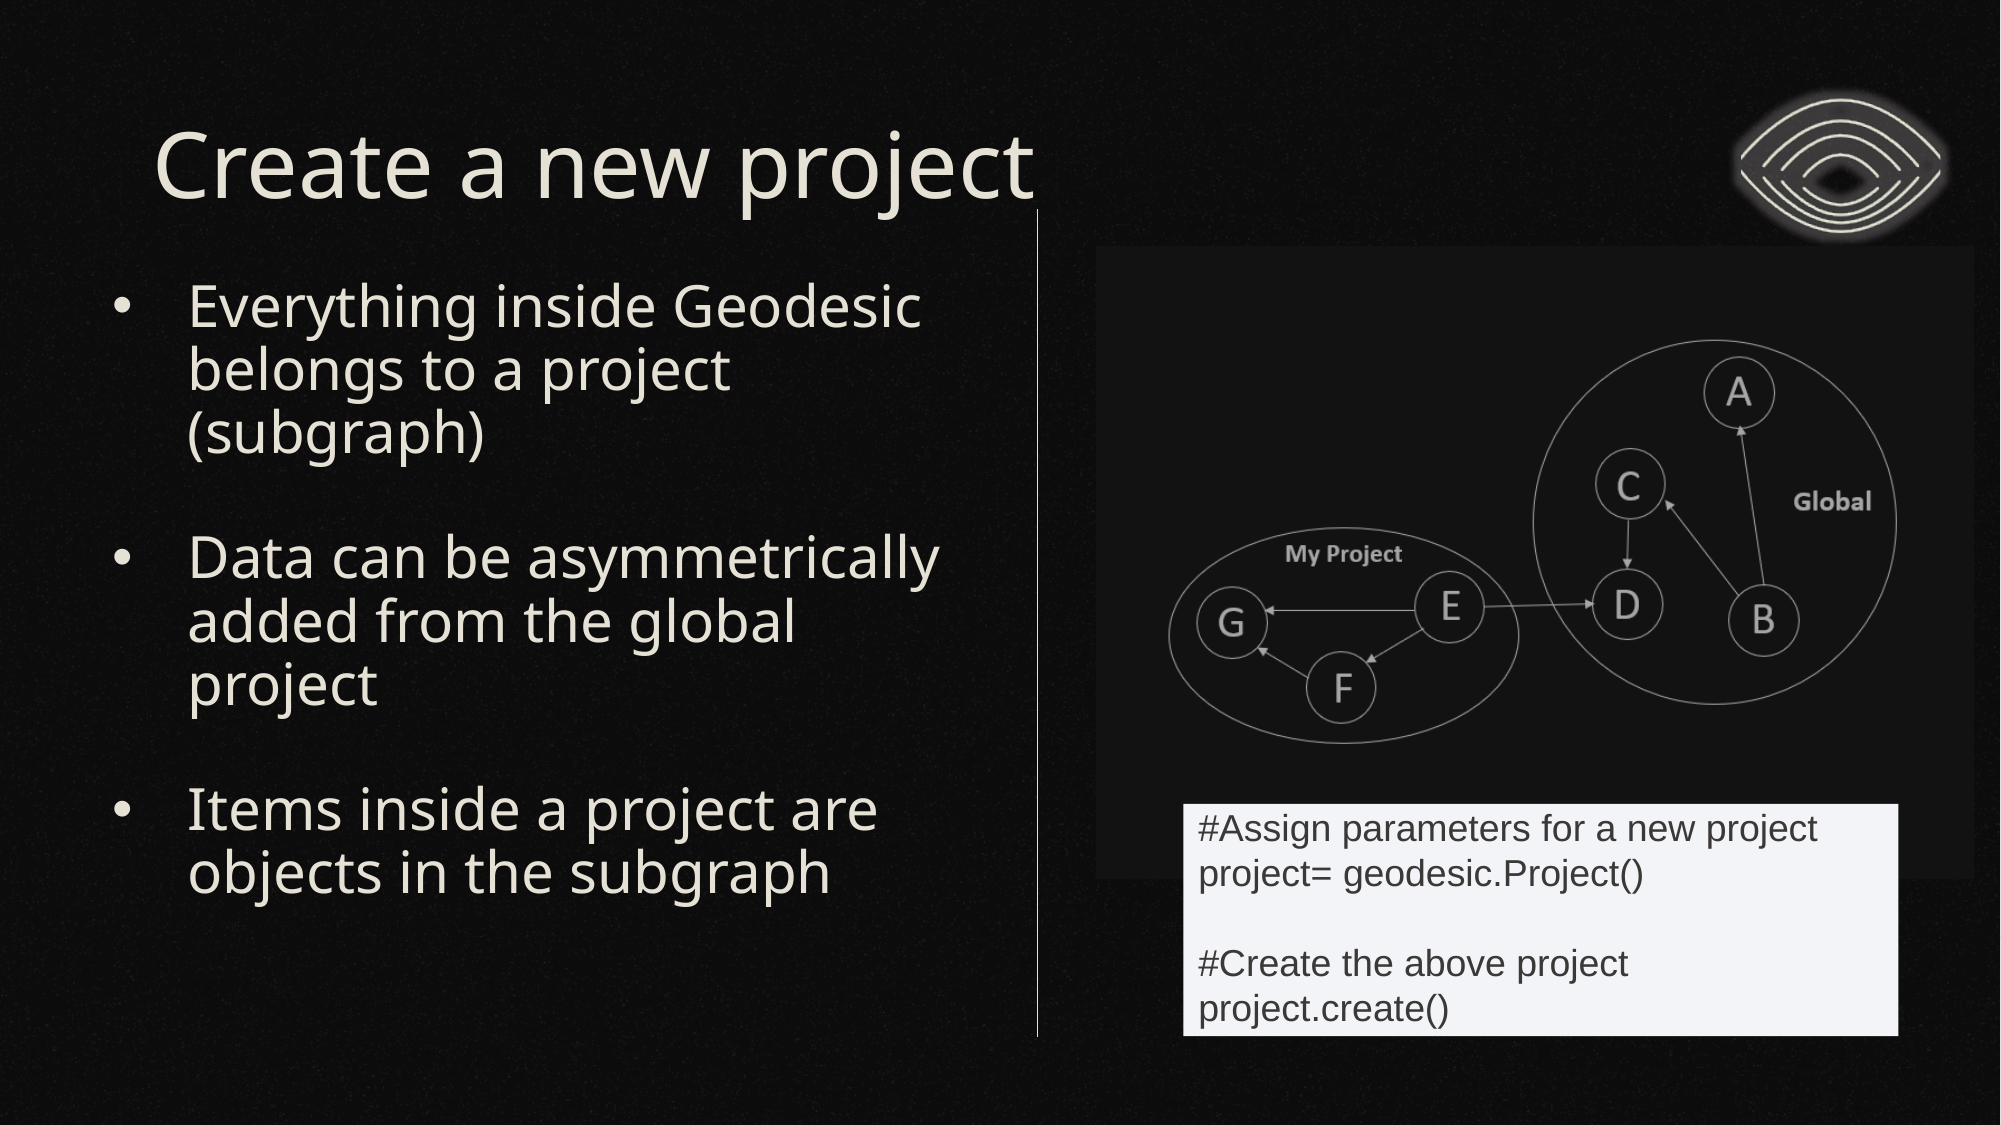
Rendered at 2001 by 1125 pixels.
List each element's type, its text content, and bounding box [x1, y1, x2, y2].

picture [0, 0, 2001, 1125]
text_box #Assign parameters for a new project project= geodesic.Project() #Create the above project project.create() [1183, 879, 1899, 1037]
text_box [1863, 92, 1946, 241]
text_box Everything inside Geodesic belongs to a project (subgraph) Data can be asymmetrically added from the global project Items inside a project are objects in the subgraph [97, 514, 979, 732]
title Create a new project [137, 59, 1863, 278]
